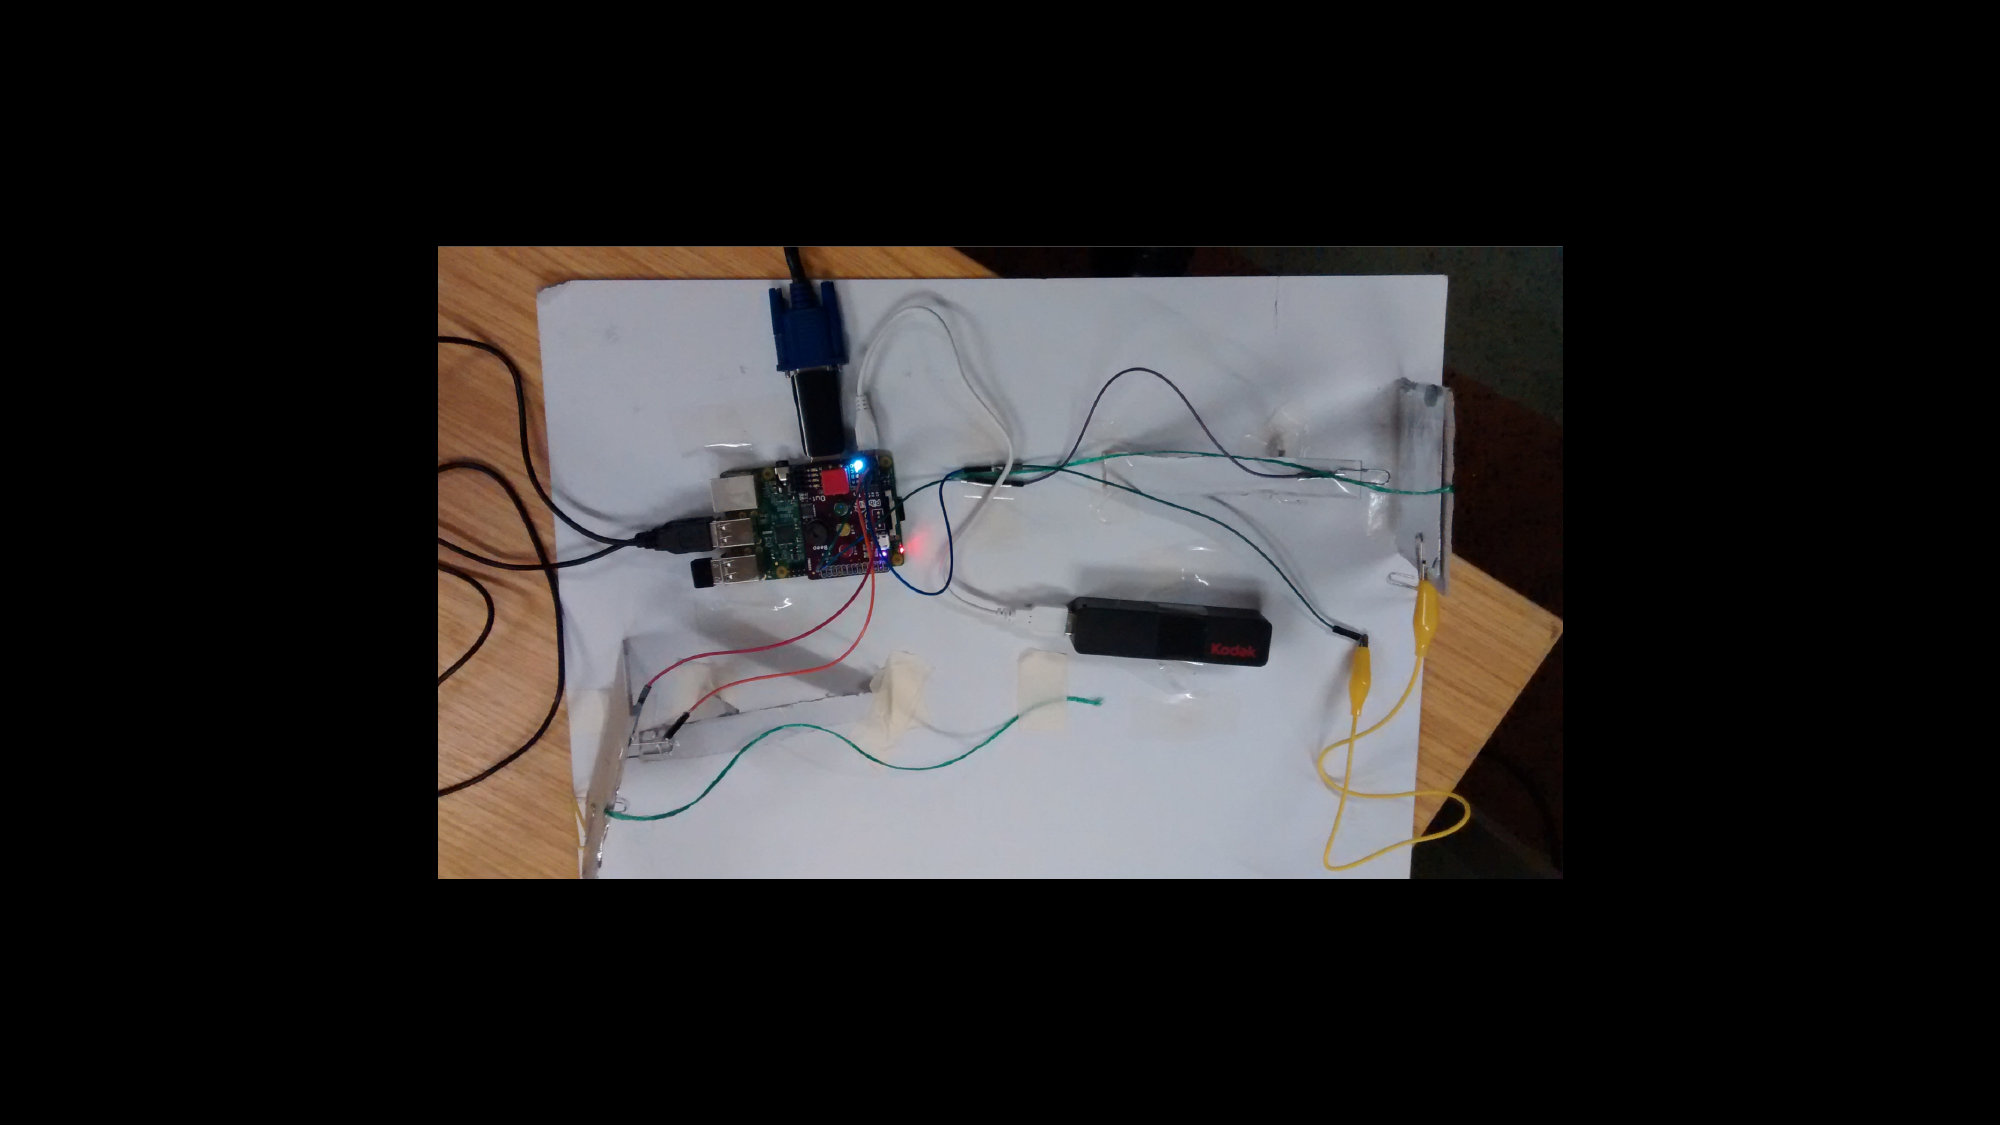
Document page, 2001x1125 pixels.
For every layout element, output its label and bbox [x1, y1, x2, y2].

picture [439, 0, 1563, 1125]
